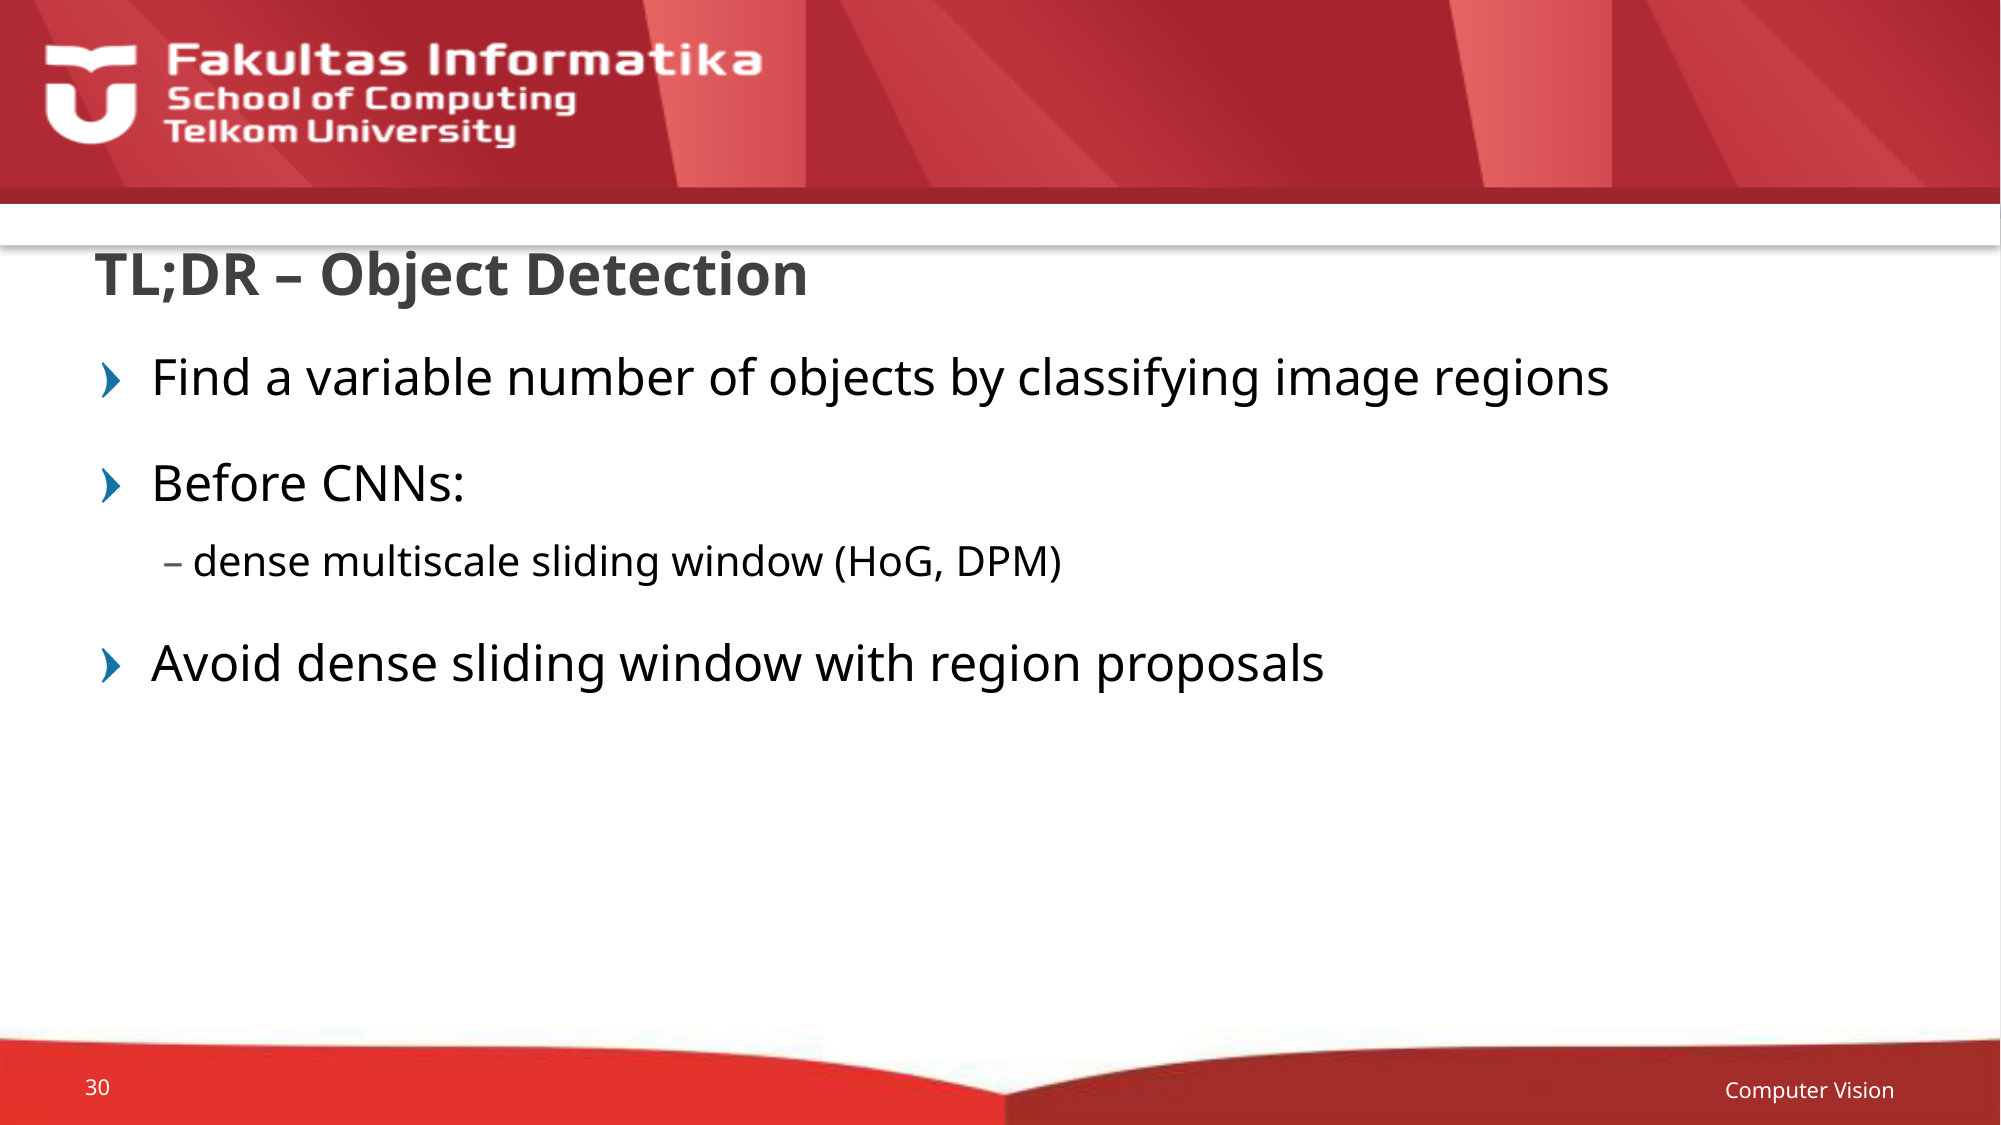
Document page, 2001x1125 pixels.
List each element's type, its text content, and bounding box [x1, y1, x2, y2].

picture [0, 0, 2001, 1125]
slide_number 30 [85, 1058, 164, 1119]
picture [95, 351, 124, 400]
picture [95, 457, 124, 505]
list Computer Vision [1185, 1058, 1911, 1119]
picture [95, 637, 124, 685]
list Find a variable number of objects by classifying image regions Before CNNs: dense multiscale sliding window (HoG, DPM) Avoid dense sliding window with region proposals [80, 329, 1902, 990]
title TL;DR – Object Detection [79, 219, 1901, 325]
